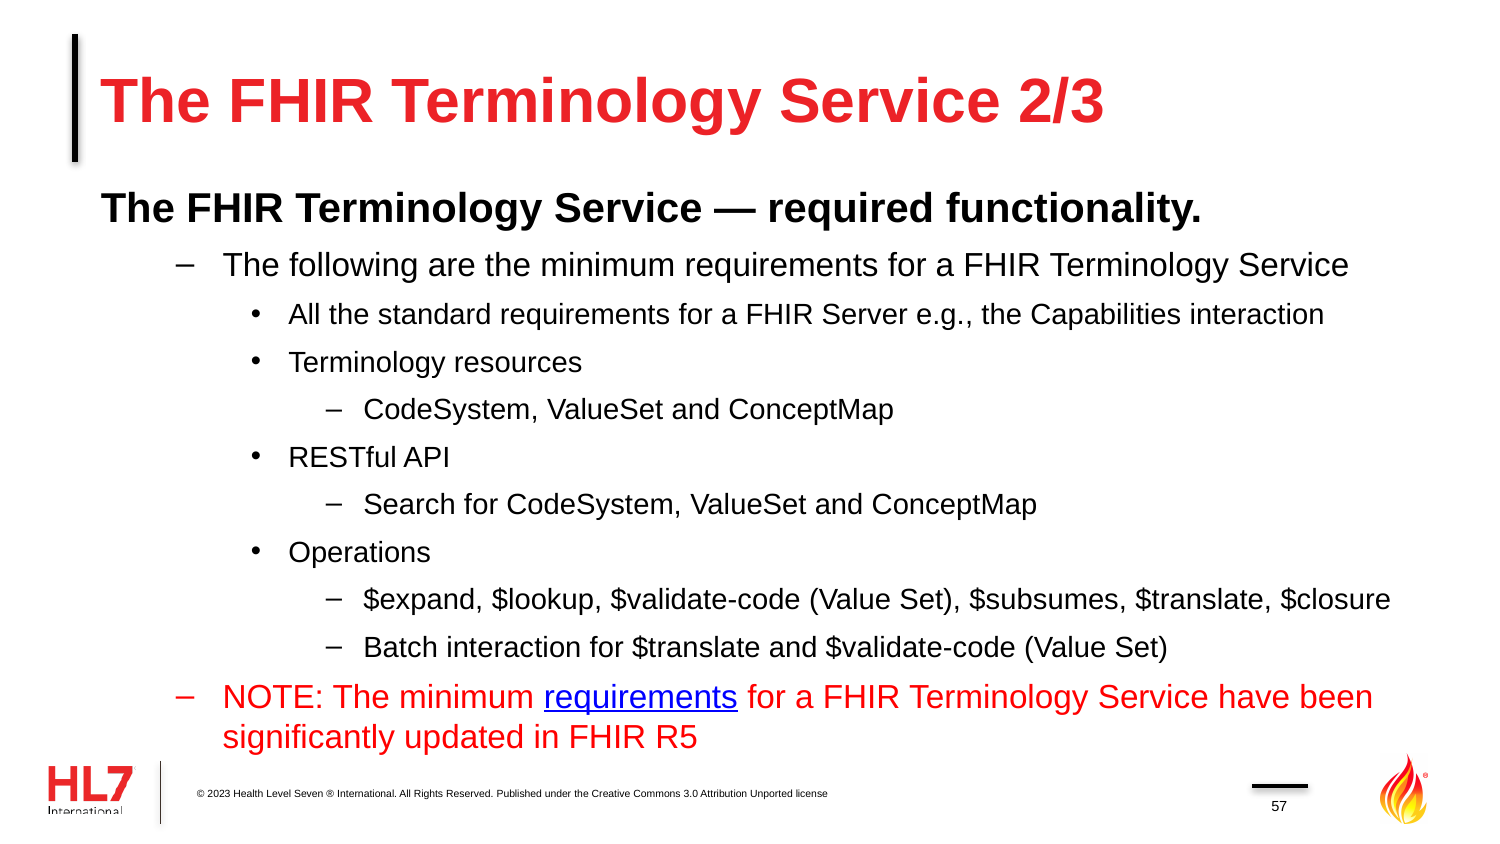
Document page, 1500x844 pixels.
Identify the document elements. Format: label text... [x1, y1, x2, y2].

footer © 2023 Health Level Seven ® International. All Rights Reserved. Published under the Creative Commons 3.0 Attribution Unported license [196, 786, 941, 813]
picture [1380, 765, 1428, 824]
title The FHIR Terminology Service 2/3 [100, 33, 1451, 163]
list The FHIR Terminology Service — required functionality. The following are the minimum requirements for a FHIR Terminology Service All the standard requirements for a FHIR Server e.g., the Capabilities interaction Terminology resources CodeSystem, ValueSet and ConceptMap RESTful API Search for CodeSystem, ValueSet and ConceptMap Operations $expand, $lookup, $validate-code (Value Set), $subsumes, $translate, $closure Batch interaction for $translate and $validate-code (Value Set) NOTE: The minimum requirements for a FHIR Terminology Service have been significantly updated in FHIR R5 [100, 180, 1451, 765]
slide_number 57 [1257, 788, 1302, 815]
